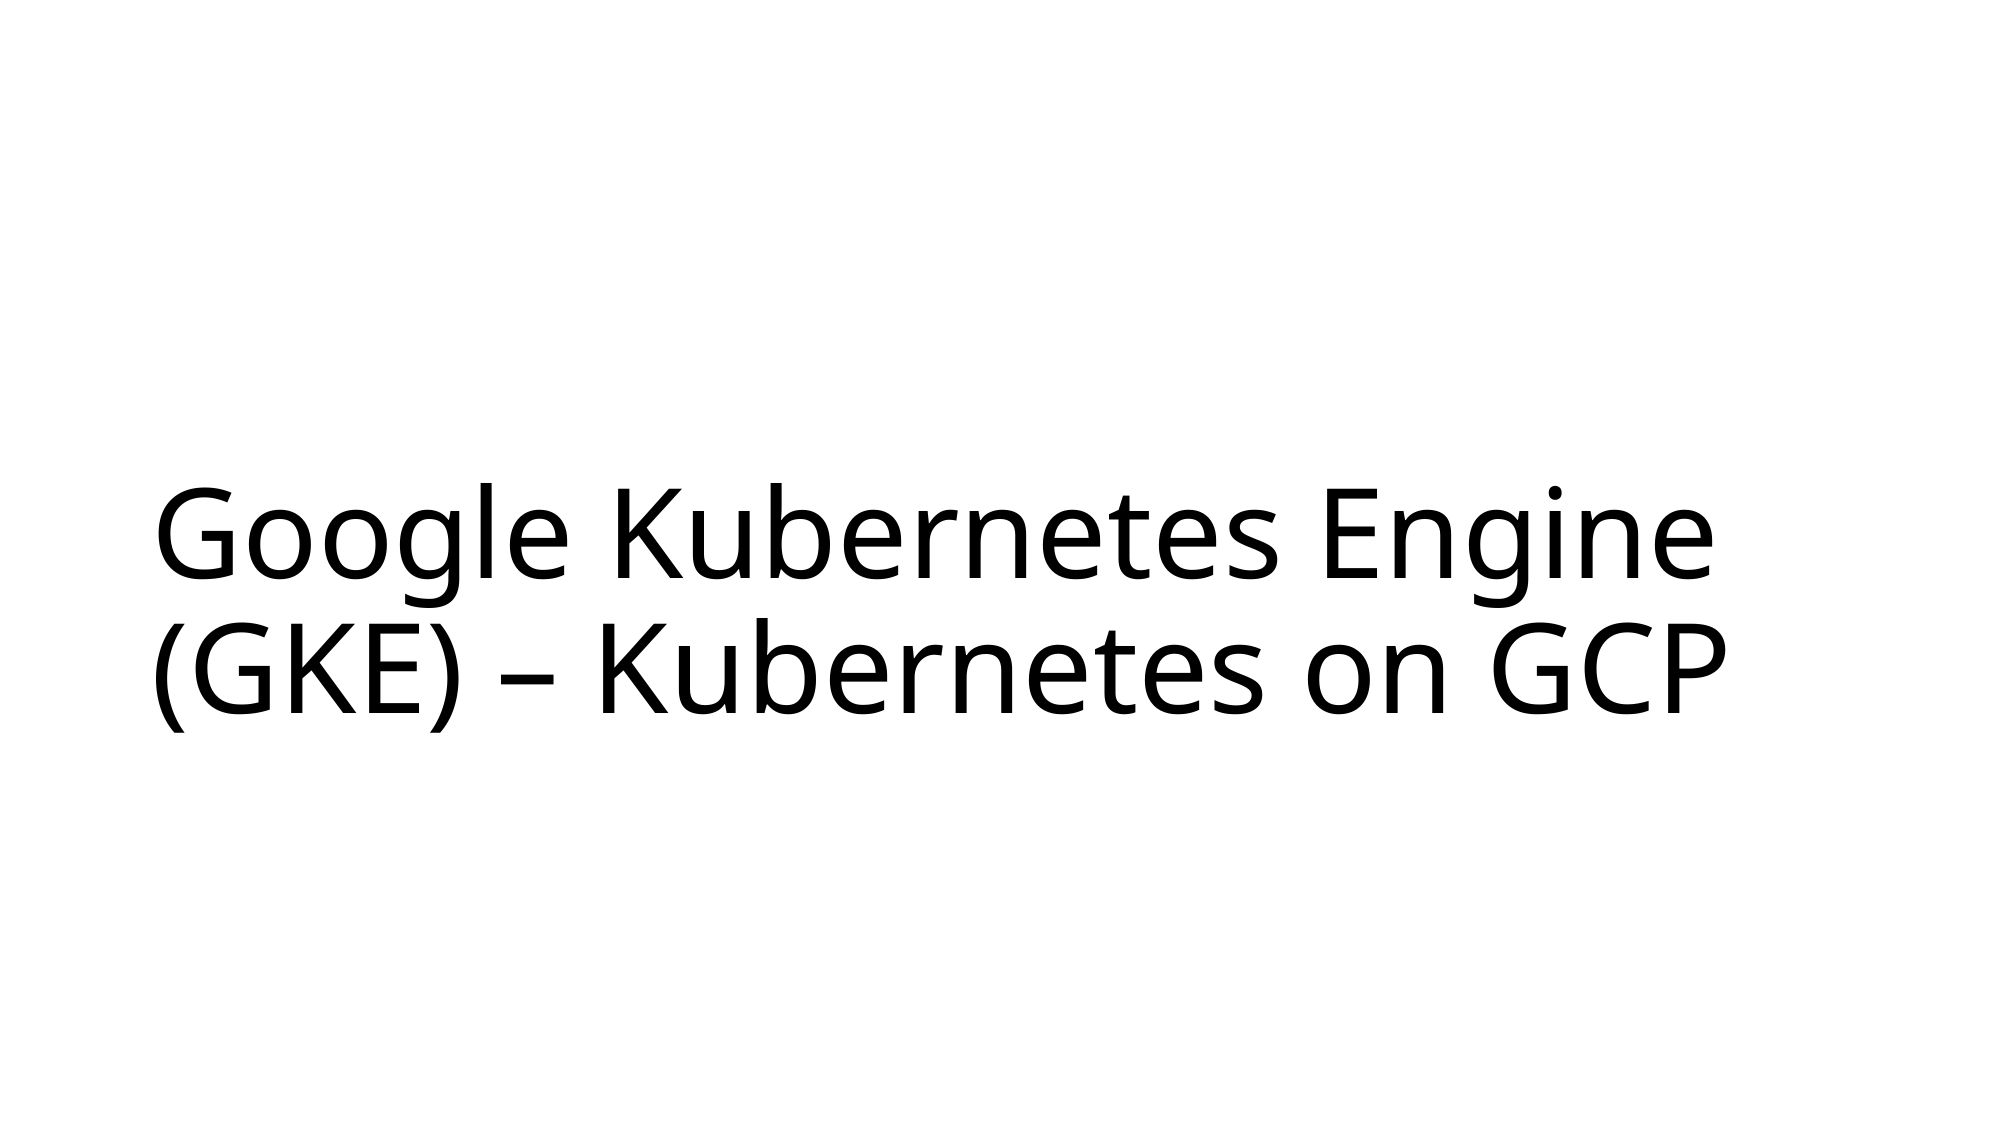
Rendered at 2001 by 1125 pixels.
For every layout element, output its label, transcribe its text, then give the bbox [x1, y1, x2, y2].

title Google Kubernetes Engine (GKE) – Kubernetes on GCP [136, 280, 1862, 749]
